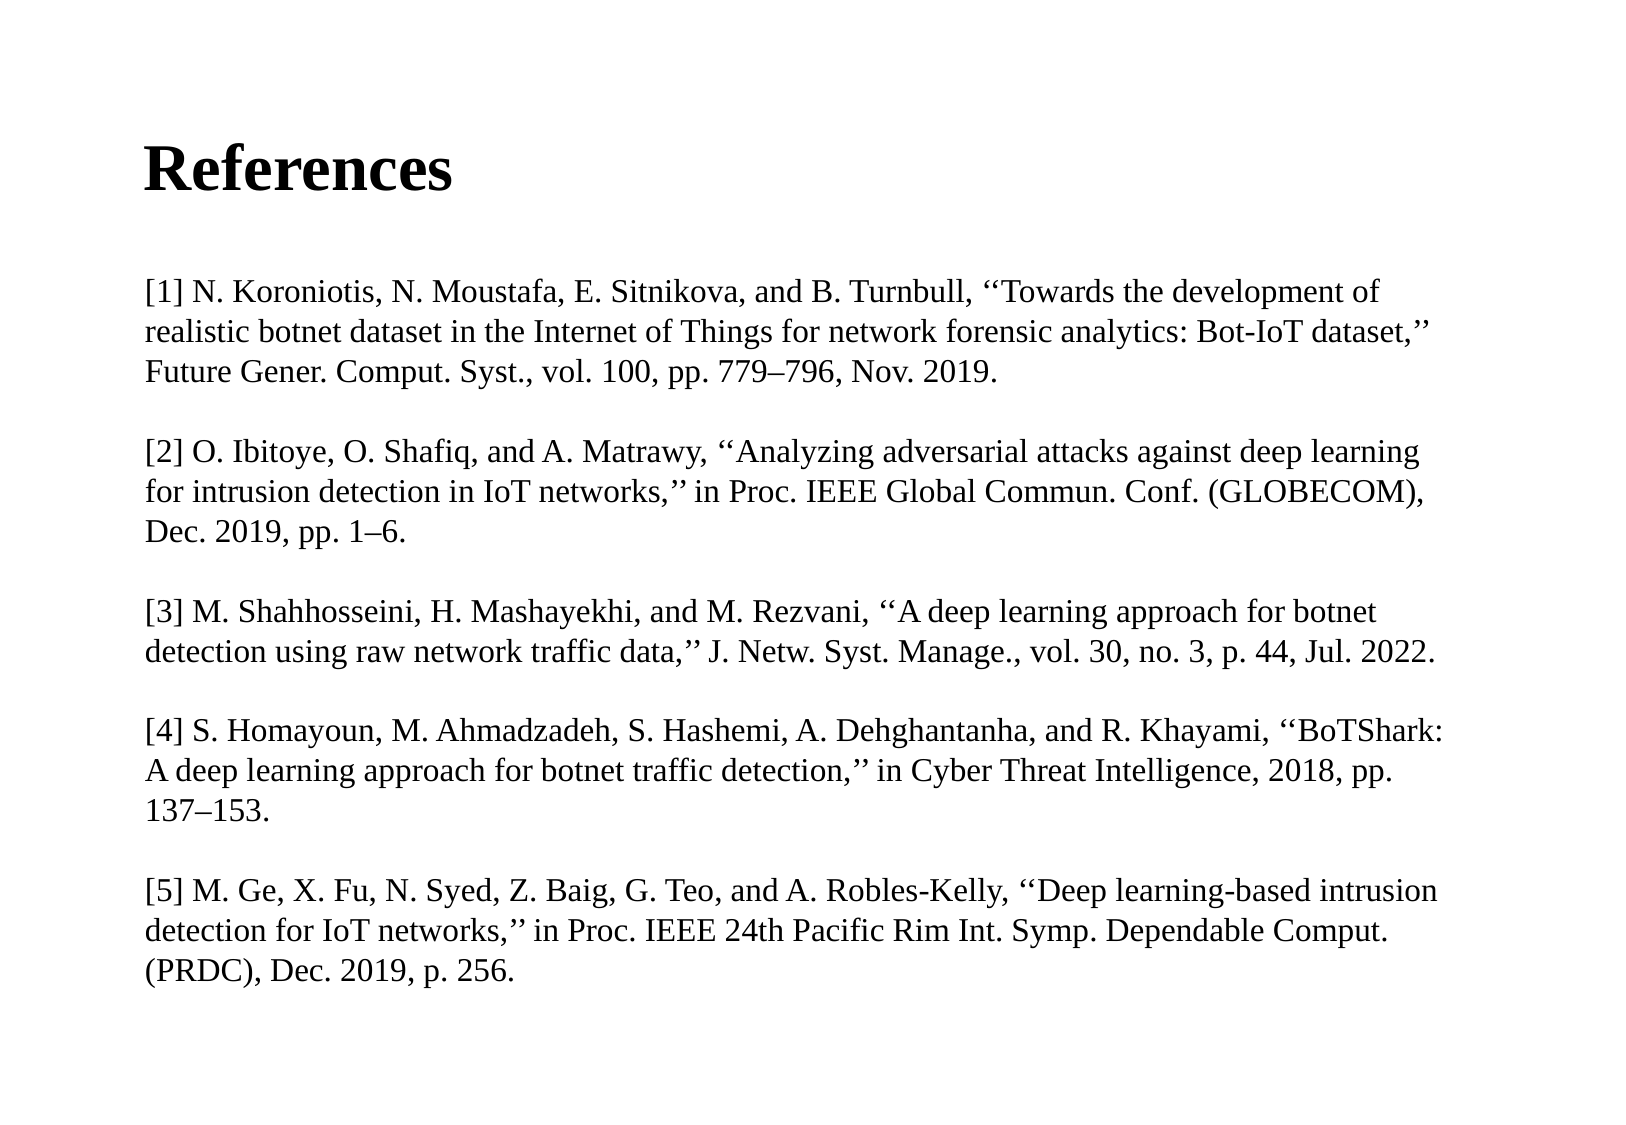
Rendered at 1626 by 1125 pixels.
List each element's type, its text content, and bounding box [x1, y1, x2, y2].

text_box [1] N. Koroniotis, N. Moustafa, E. Sitnikova, and B. Turnbull, ‘‘Towards the development of realistic botnet dataset in the Internet of Things for network forensic analytics: Bot-IoT dataset,’’ Future Gener. Comput. Syst., vol. 100, pp. 779–796, Nov. 2019. [2] O. Ibitoye, O. Shafiq, and A. Matrawy, ‘‘Analyzing adversarial attacks against deep learning for intrusion detection in IoT networks,’’ in Proc. IEEE Global Commun. Conf. (GLOBECOM), Dec. 2019, pp. 1–6. [3] M. Shahhosseini, H. Mashayekhi, and M. Rezvani, ‘‘A deep learning approach for botnet detection using raw network traffic data,’’ J. Netw. Syst. Manage., vol. 30, no. 3, p. 44, Jul. 2022. [4] S. Homayoun, M. Ahmadzadeh, S. Hashemi, A. Dehghantanha, and R. Khayami, ‘‘BoTShark: A deep learning approach for botnet traffic detection,’’ in Cyber Threat Intelligence, 2018, pp. 137–153. [5] M. Ge, X. Fu, N. Syed, Z. Baig, G. Teo, and A. Robles-Kelly, ‘‘Deep learning-based intrusion detection for IoT networks,’’ in Proc. IEEE 24th Pacific Rim Int. Symp. Dependable Comput. (PRDC), Dec. 2019, p. 256. [129, 217, 1475, 841]
title References [111, 59, 1514, 278]
